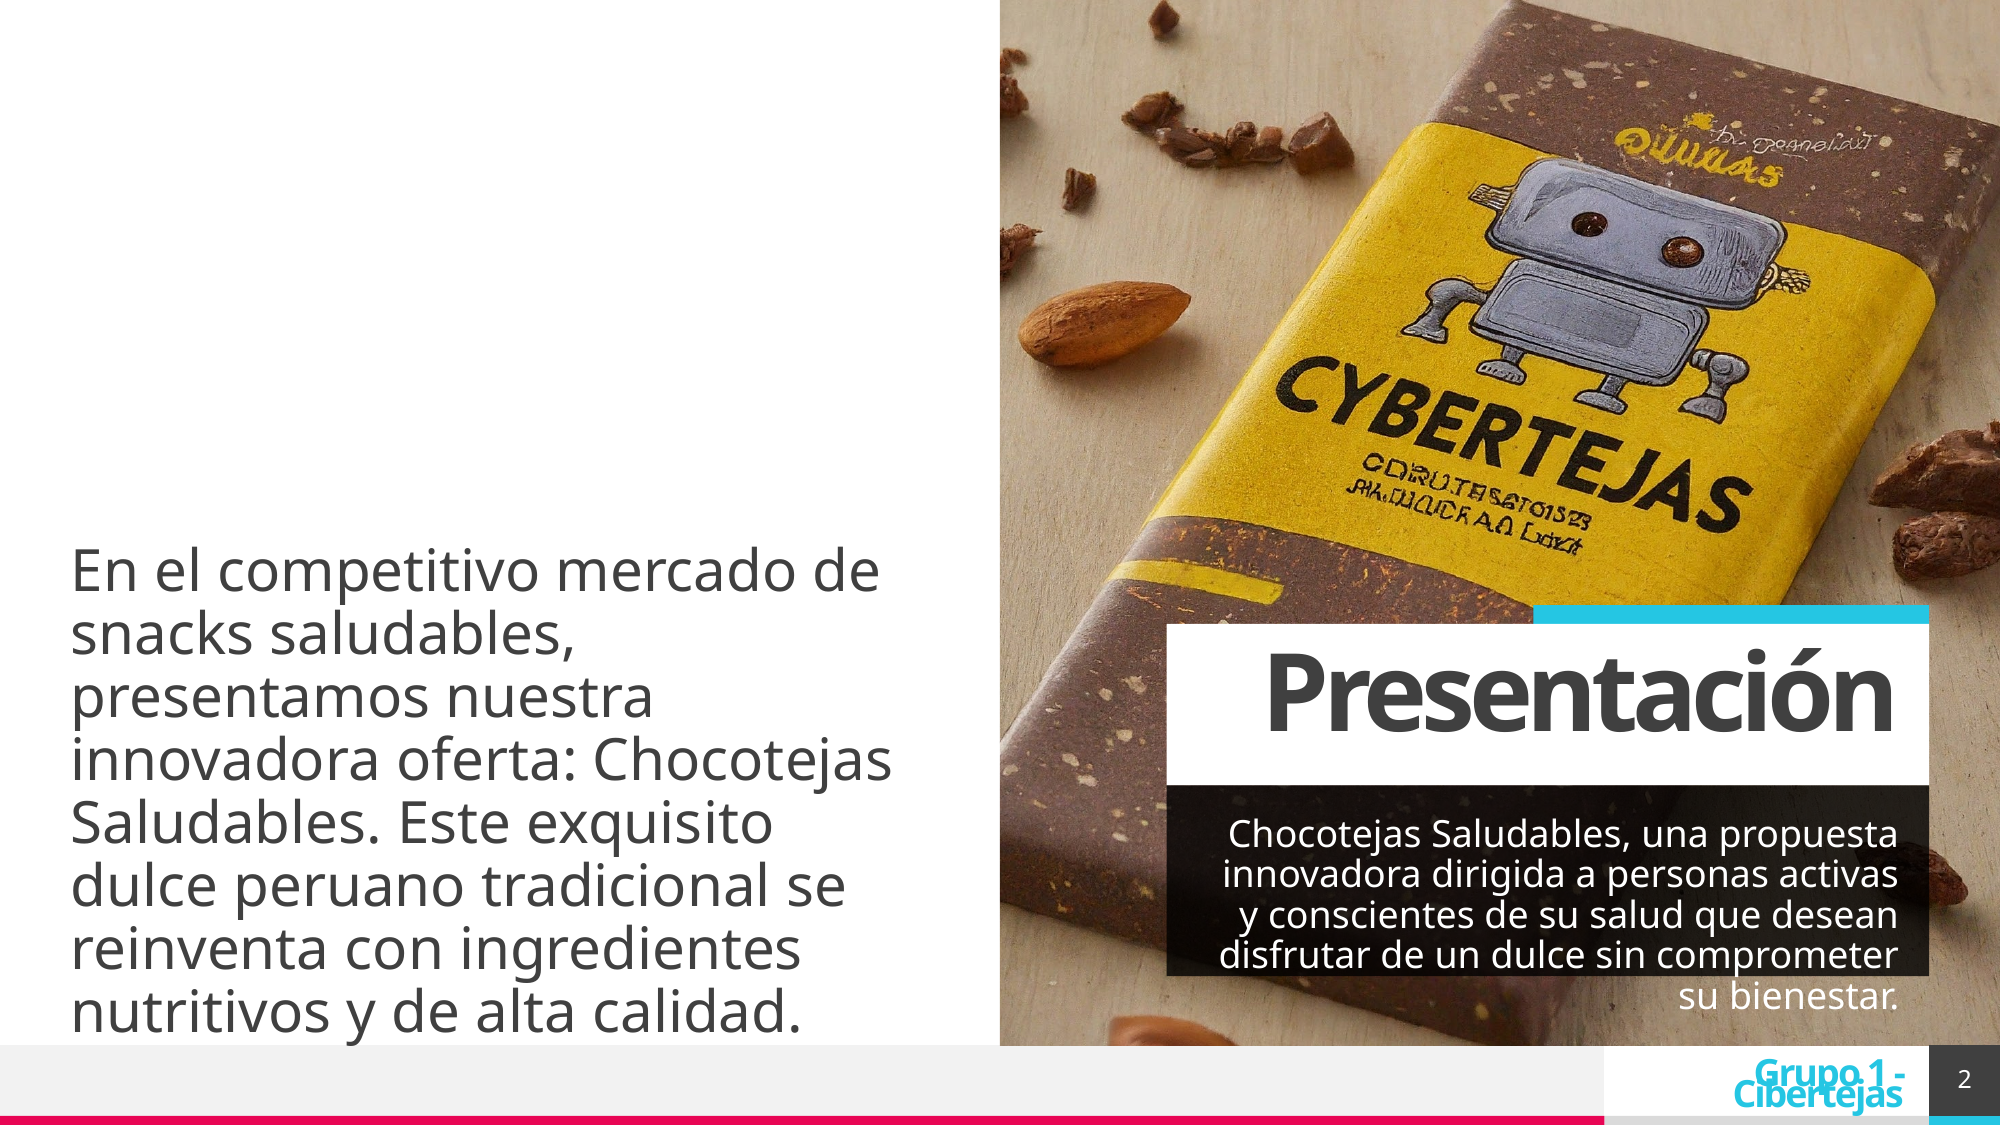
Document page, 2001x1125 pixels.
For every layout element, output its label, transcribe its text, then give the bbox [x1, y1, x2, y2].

picture [999, 0, 2000, 1046]
list En el competitivo mercado de snacks saludables, presentamos nuestra innovadora oferta: Chocotejas Saludables. Este exquisito dulce peruano tradicional se reinventa con ingredientes nutritivos y de alta calidad. [70, 437, 933, 1046]
slide_number 2 [1929, 1046, 2000, 1116]
